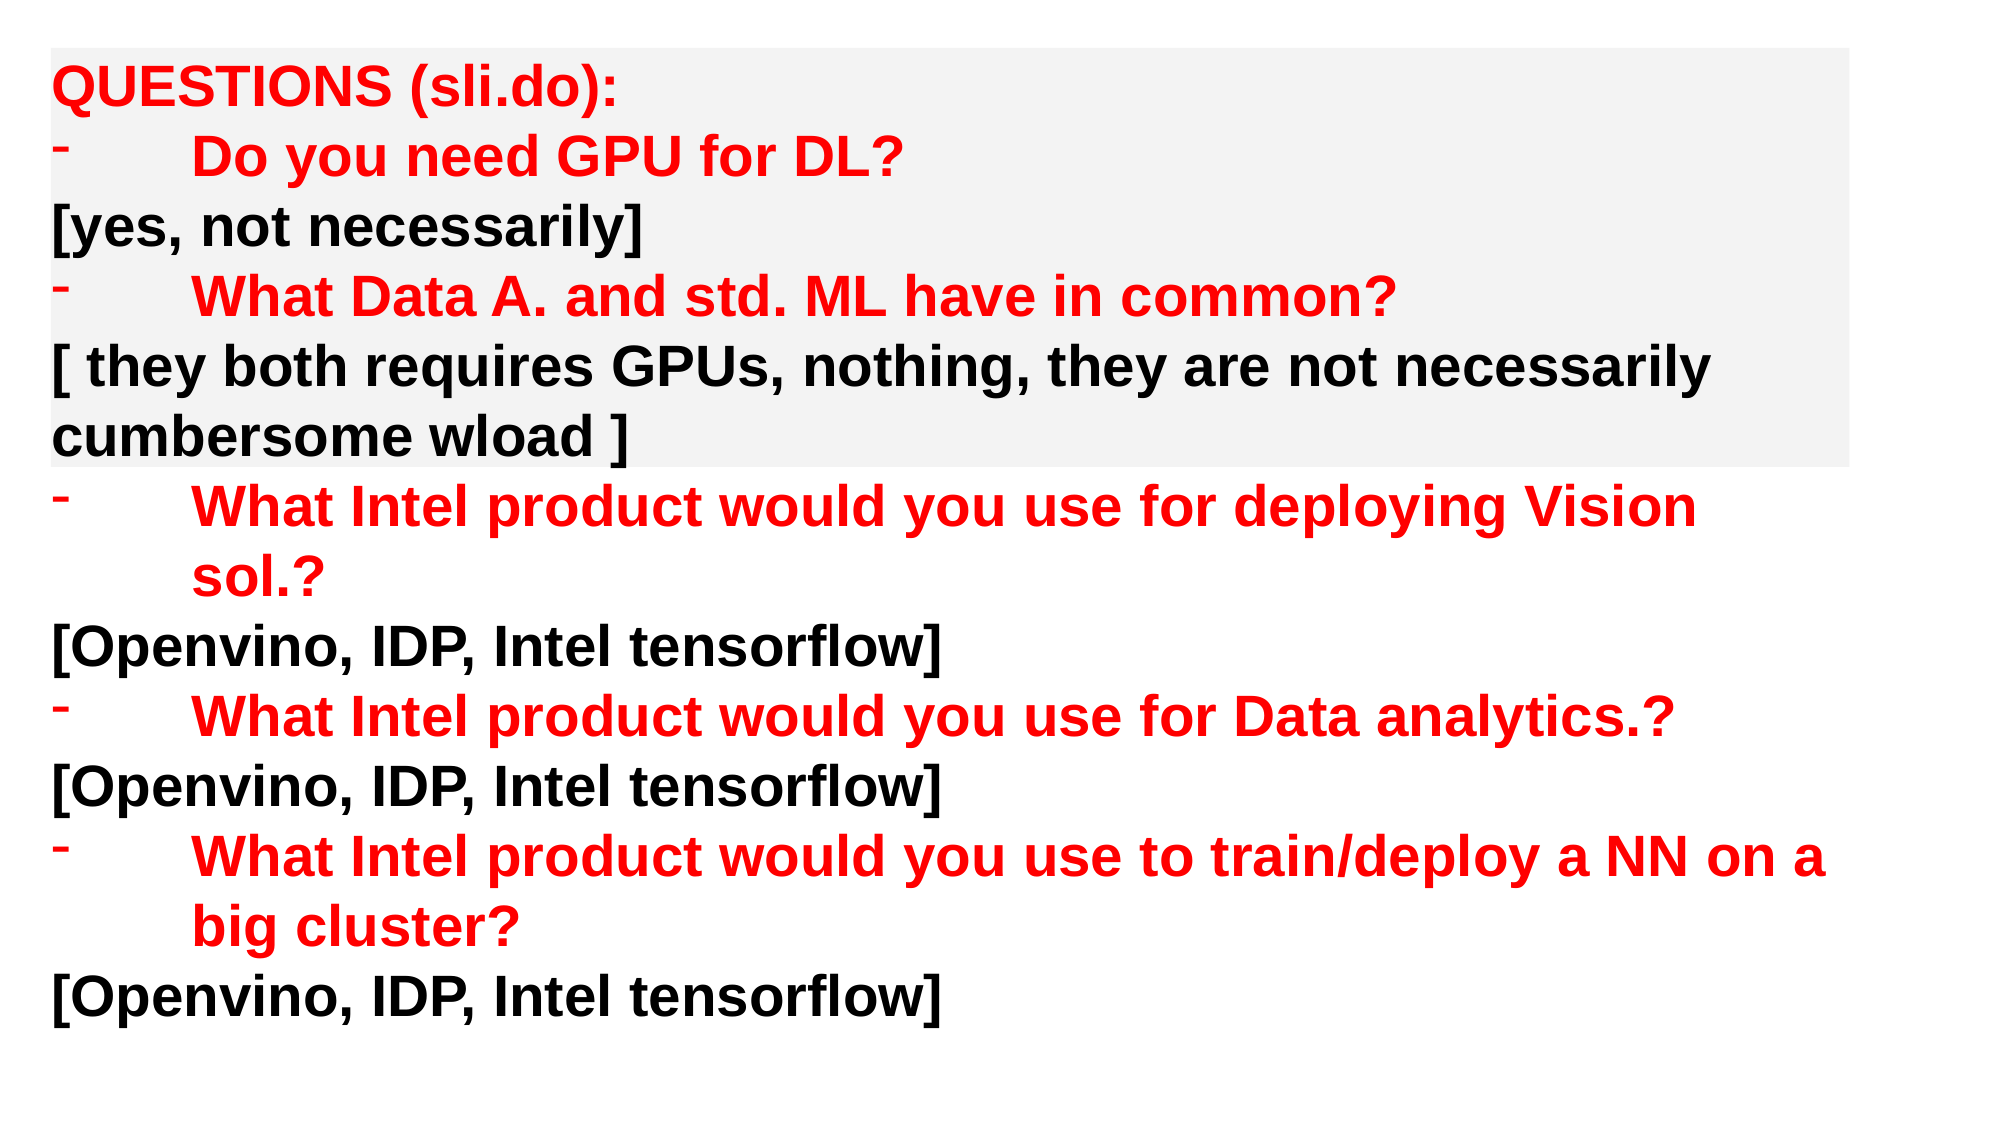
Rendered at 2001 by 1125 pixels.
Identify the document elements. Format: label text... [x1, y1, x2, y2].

text_box QUESTIONS (sli.do): Do you need GPU for DL? [yes, not necessarily] What Data A. and std. ML have in common? [ they both requires GPUs, nothing, they are not necessarily cumbersome wload ] What Intel product would you use for deploying Vision sol.? [Openvino, IDP, Intel tensorflow] What Intel product would you use for Data analytics.? [Openvino, IDP, Intel tensorflow] What Intel product would you use to train/deploy a NN on a big cluster? [Openvino, IDP, Intel tensorflow] [50, 47, 1850, 467]
